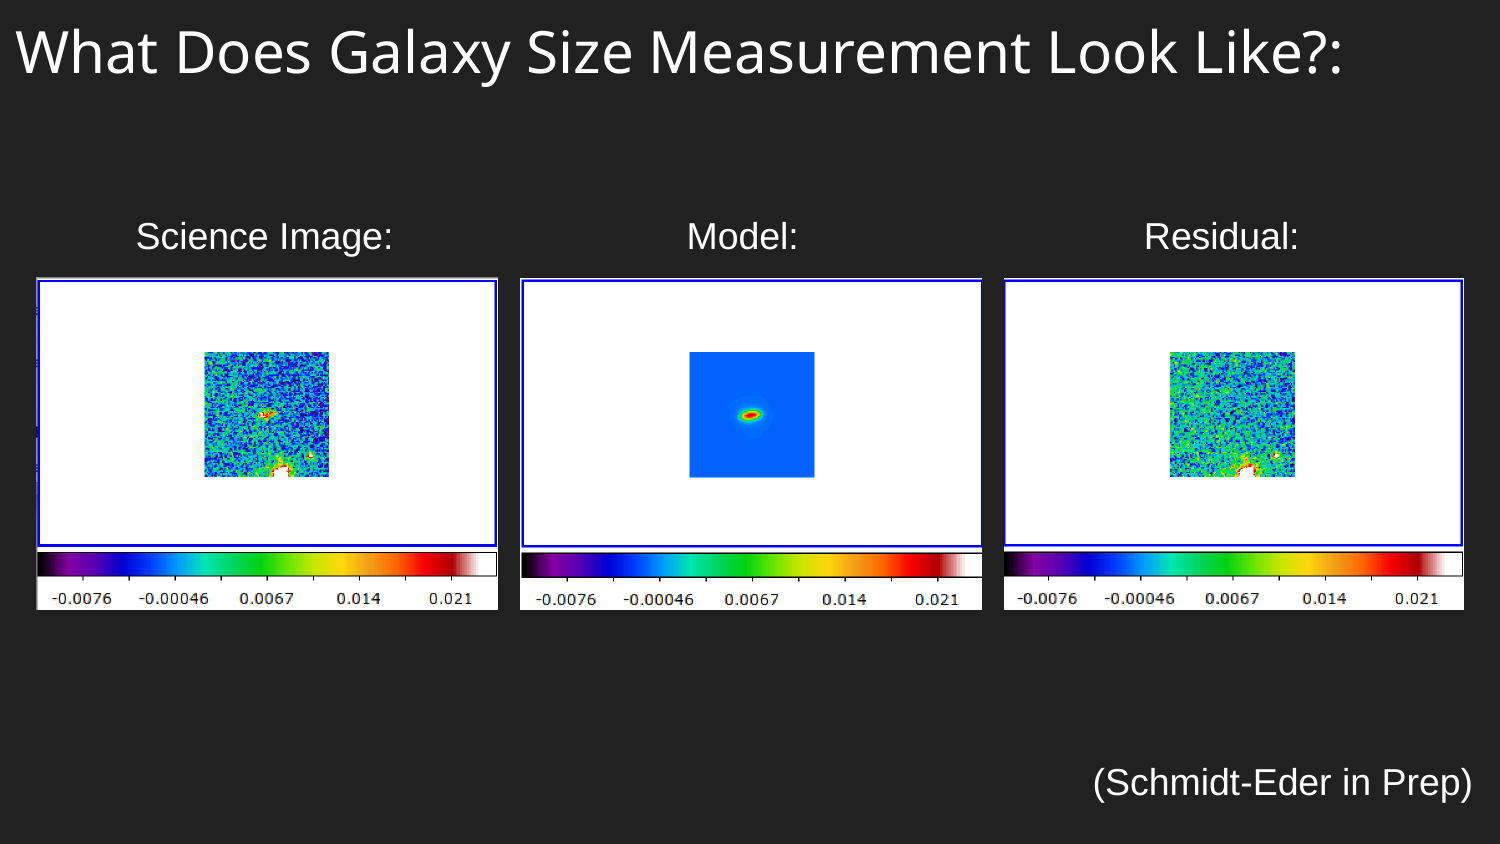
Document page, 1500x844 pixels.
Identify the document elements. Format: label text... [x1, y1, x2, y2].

picture [520, 278, 982, 610]
text_box Residual: [1128, 197, 1339, 257]
picture [36, 277, 498, 610]
title What Does Galaxy Size Measurement Look Like?: [0, 0, 1398, 116]
text_box Science Image: [120, 197, 414, 257]
picture [1003, 278, 1464, 610]
text_box (Schmidt-Eder in Prep) [1077, 742, 1500, 803]
text_box Model: [671, 197, 831, 257]
